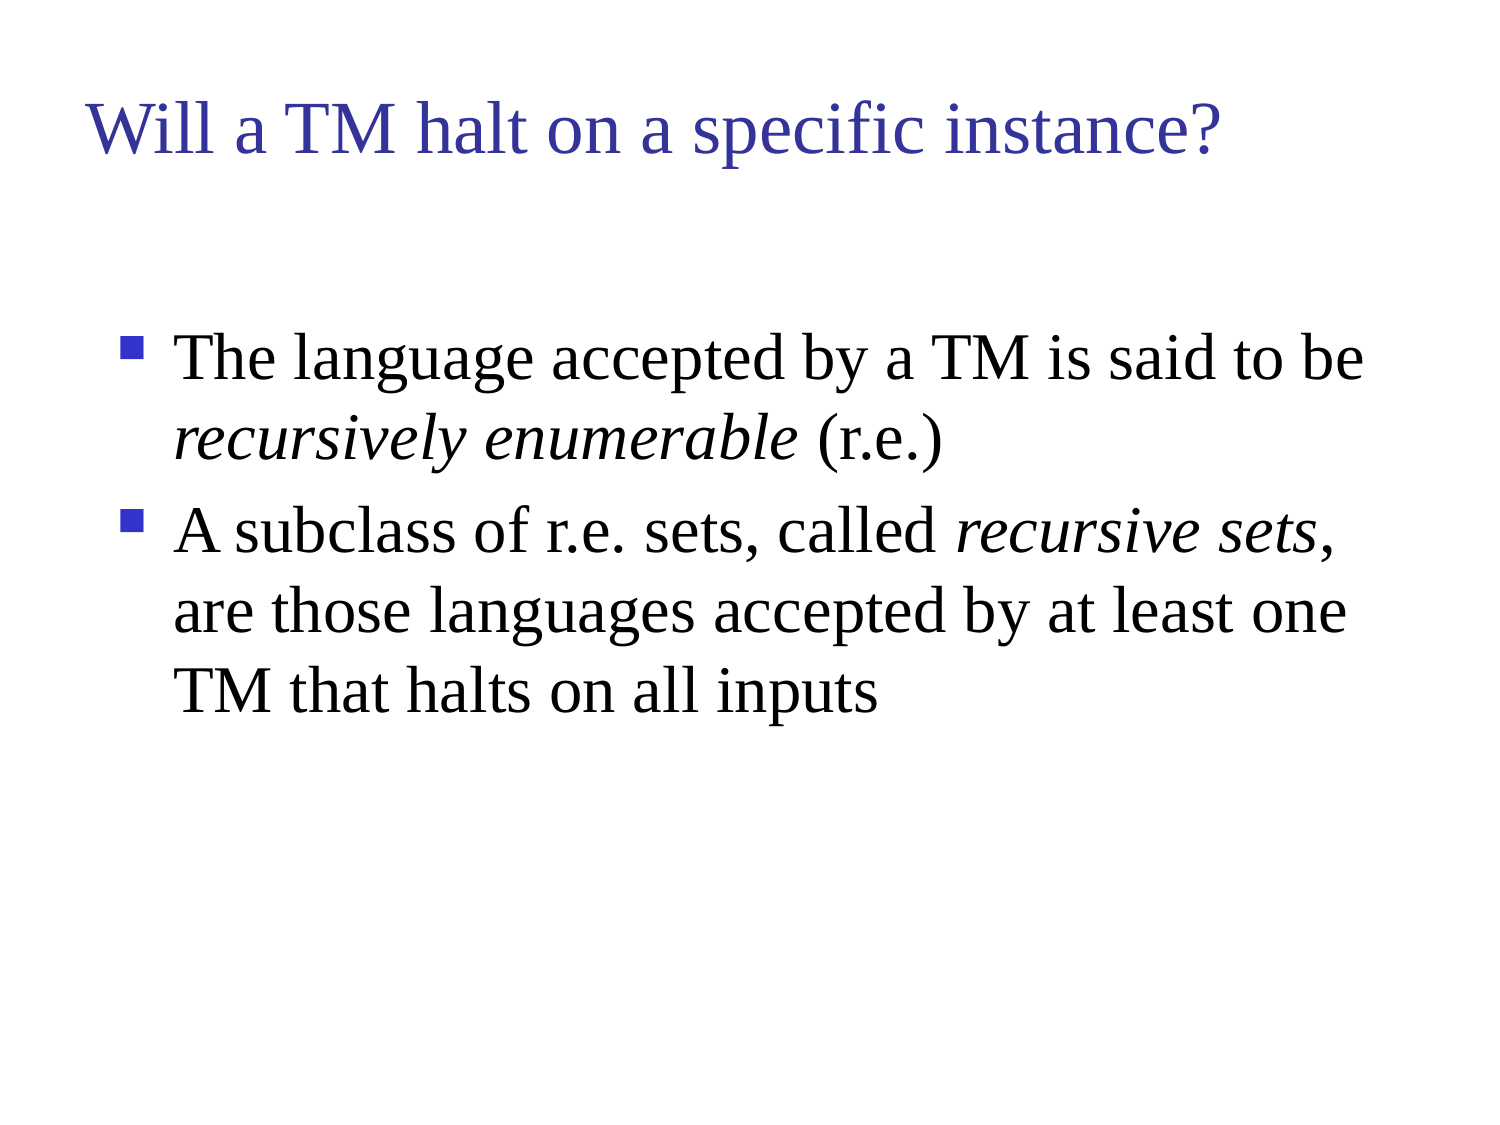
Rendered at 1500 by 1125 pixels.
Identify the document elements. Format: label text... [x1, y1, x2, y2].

title Will a TM halt on a specific instance? [70, 60, 1349, 177]
list The language accepted by a TM is said to be recursively enumerable (r.e.) A subclass of r.e. sets, called recursive sets, are those languages accepted by at least one TM that halts on all inputs [102, 304, 1385, 742]
